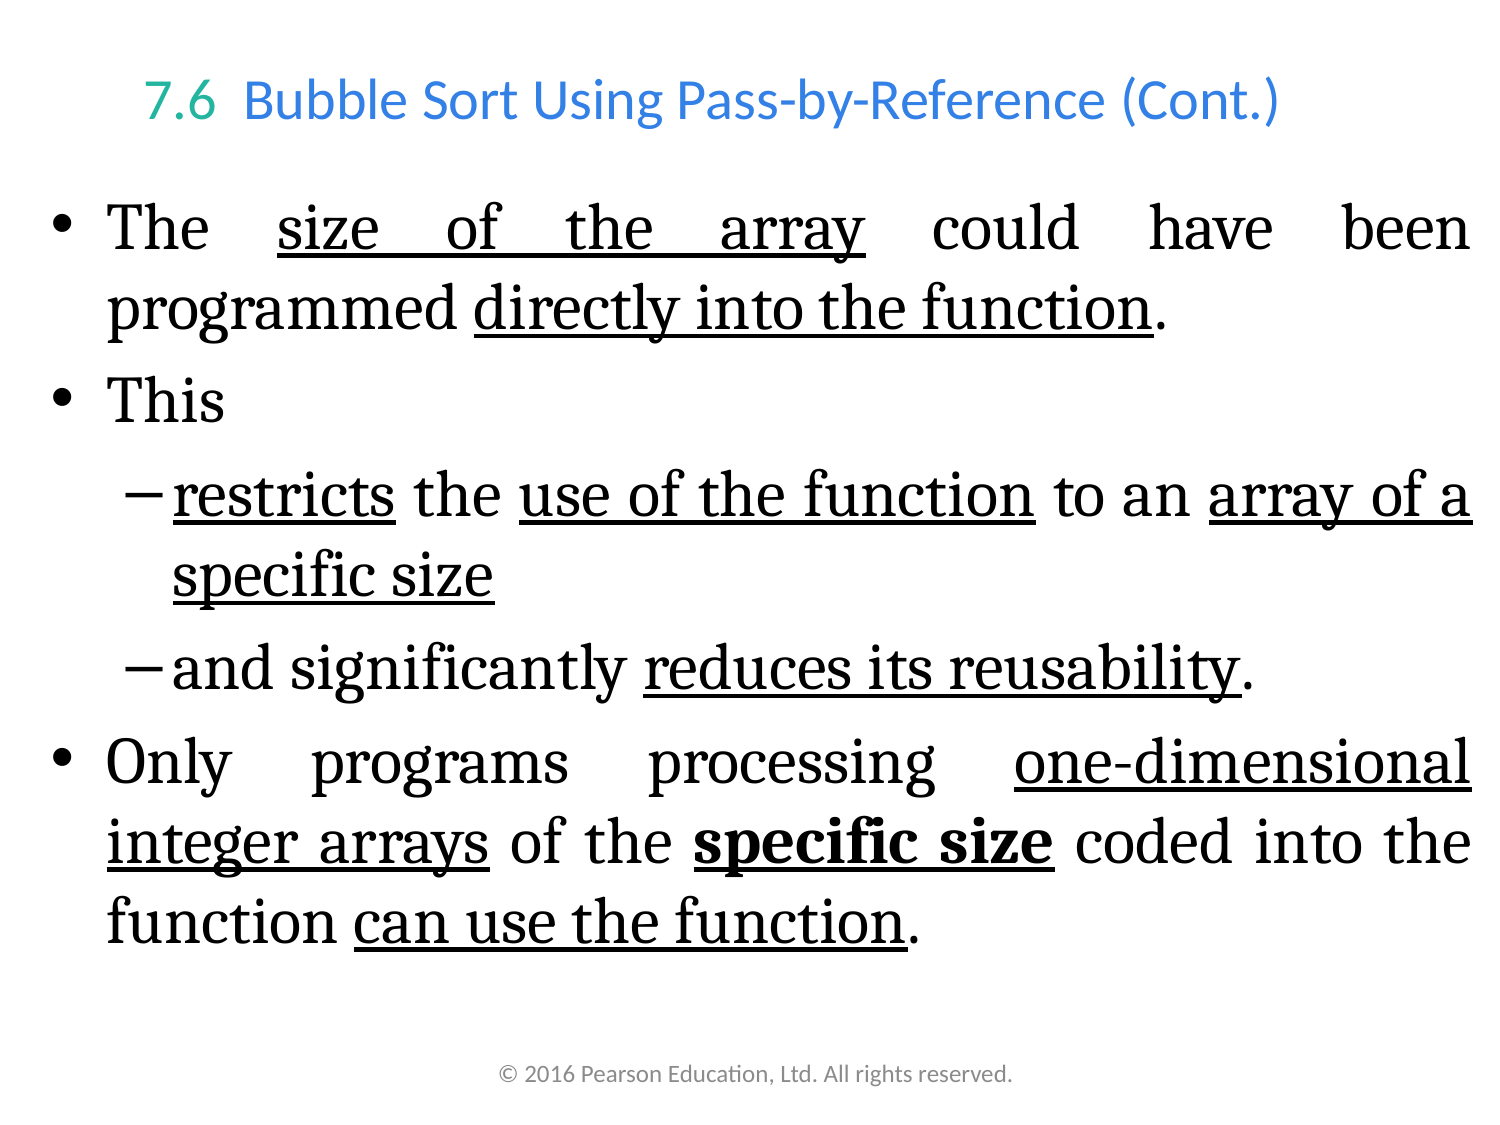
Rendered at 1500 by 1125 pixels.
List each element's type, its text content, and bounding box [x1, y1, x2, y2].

footer © 2016 Pearson Education, Ltd. All rights reserved. [362, 1042, 1150, 1103]
list The size of the array could have been programmed directly into the function. This restricts the use of the function to an array of a specific size and significantly reduces its reusability. Only programs processing one-dimensional integer arrays of the specific size coded into the function can use the function. [35, 174, 1488, 1013]
title 7.6 Bubble Sort Using Pass-by-Reference (Cont.) [37, 37, 1388, 155]
